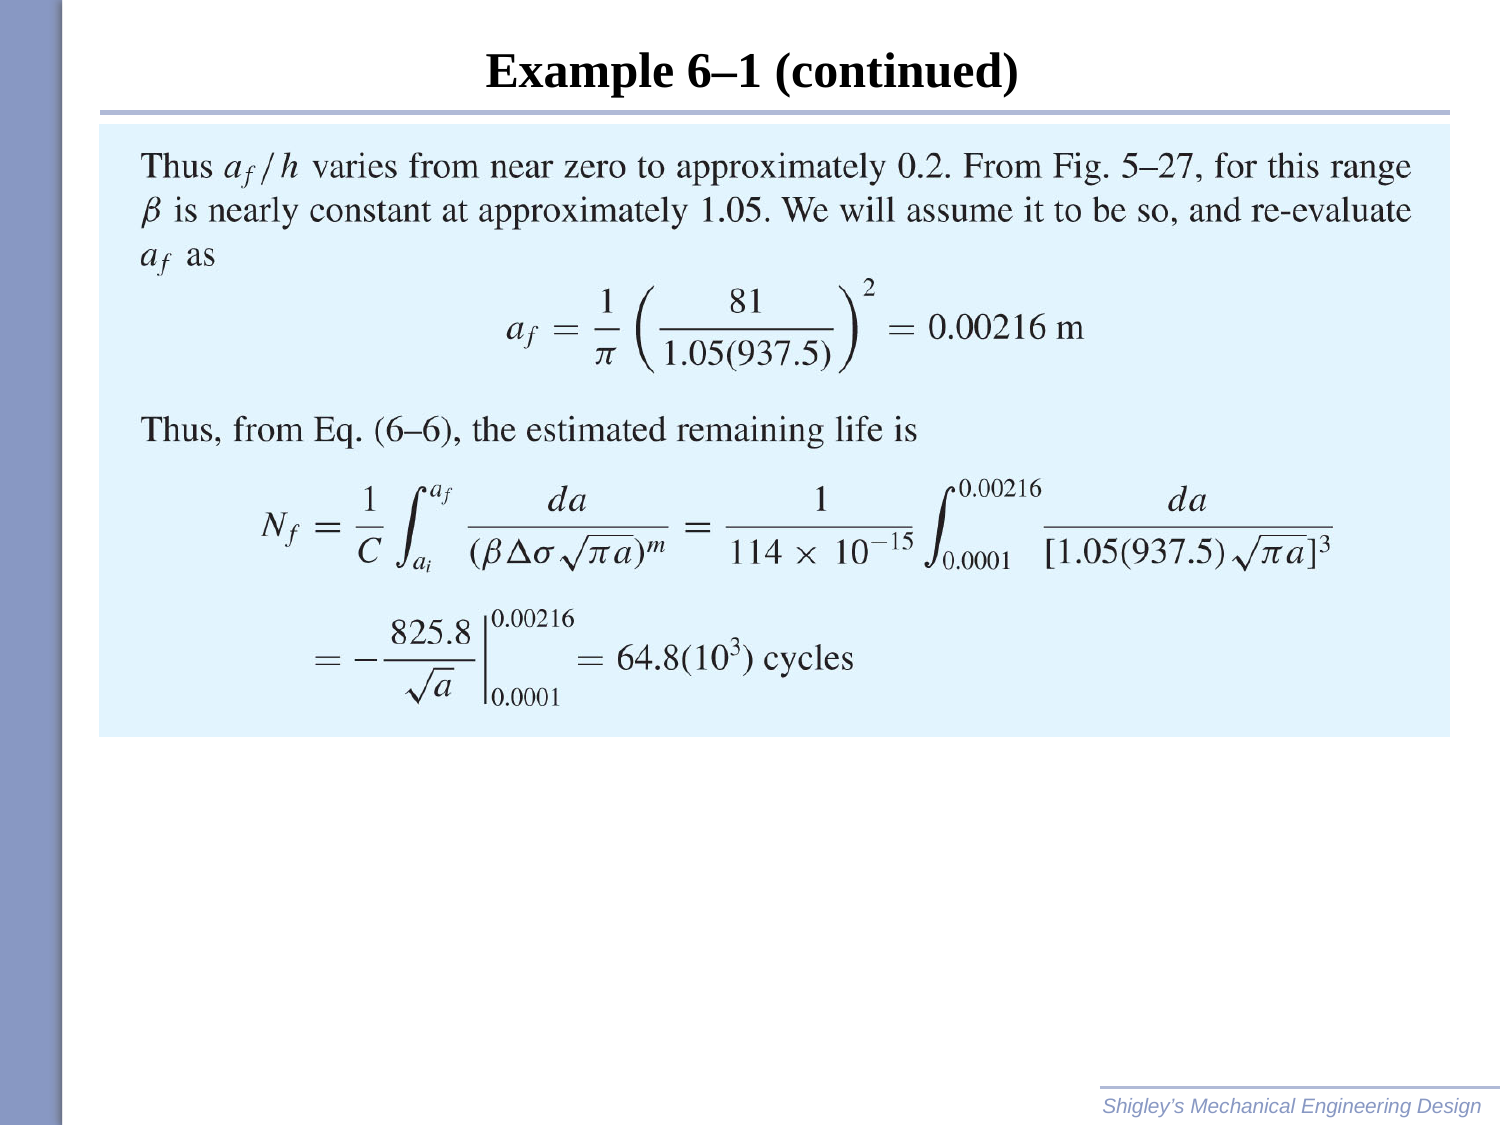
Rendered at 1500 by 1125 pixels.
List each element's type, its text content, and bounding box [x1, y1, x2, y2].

footer Shigley’s Mechanical Engineering Design [1087, 1074, 1500, 1125]
picture [99, 124, 1451, 737]
title Example 6–1 (continued) [137, 30, 1368, 106]
